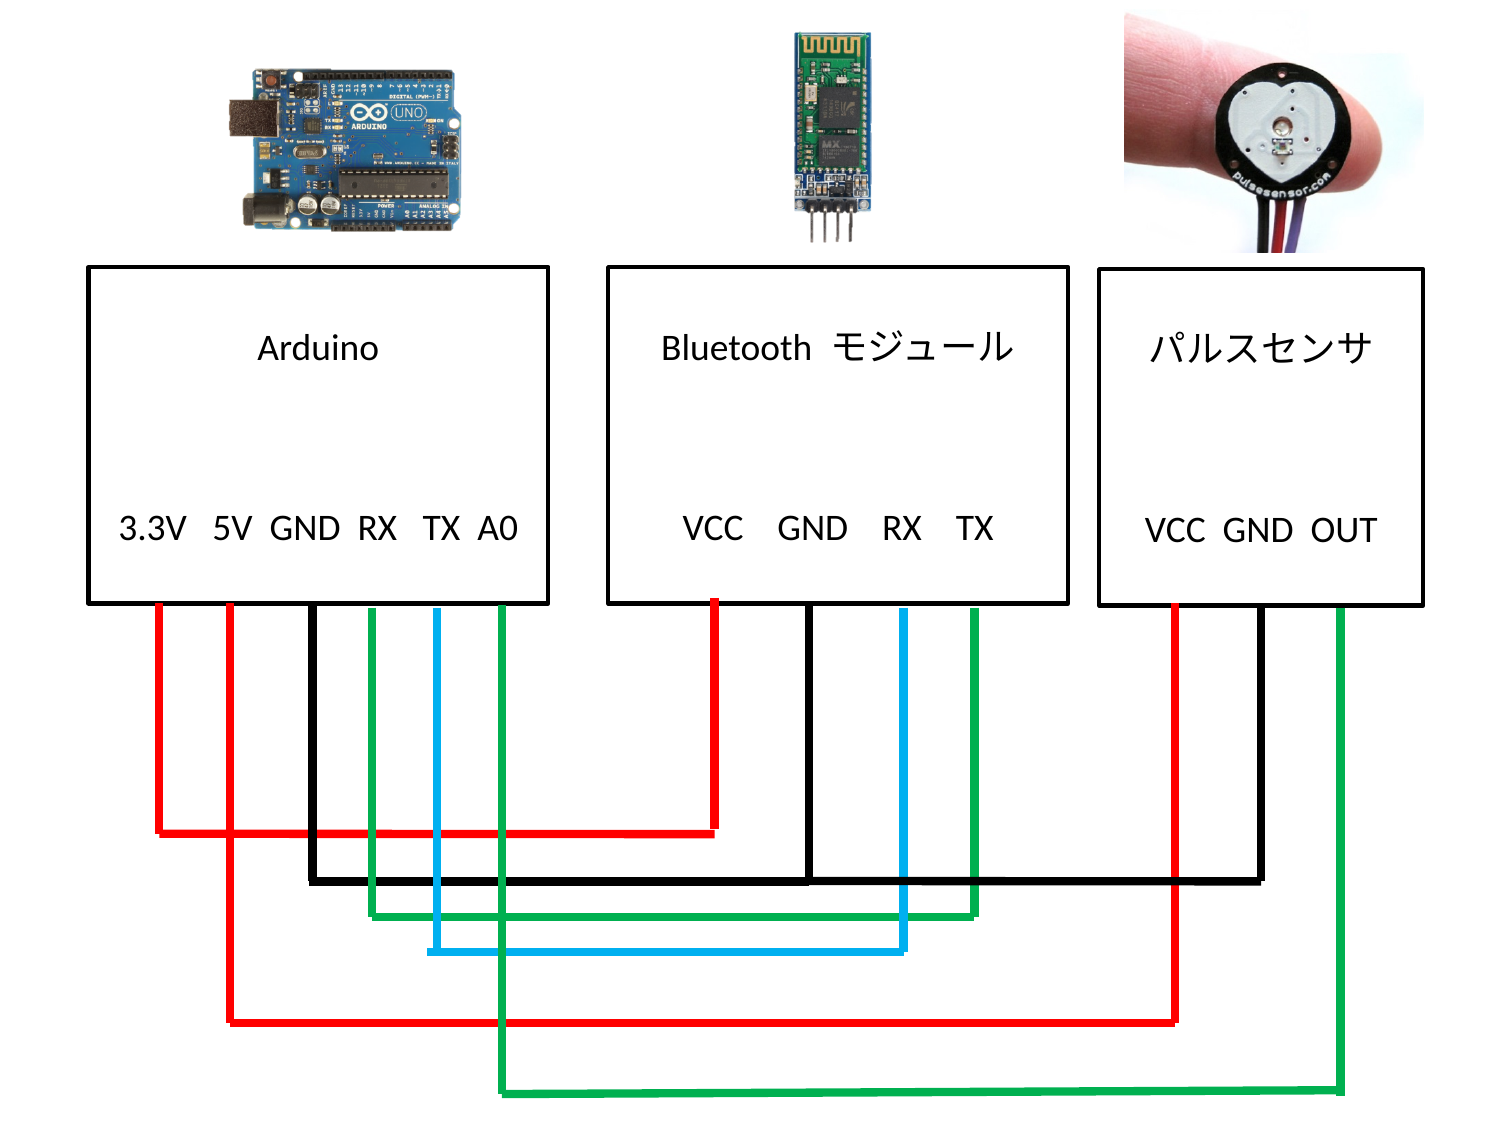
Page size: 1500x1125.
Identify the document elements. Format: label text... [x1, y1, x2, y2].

text_box Arduino 3.3V 5V GND RX TX A0 [86, 265, 550, 606]
picture [716, 20, 942, 245]
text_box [501, 1089, 1341, 1095]
picture [226, 68, 464, 232]
text_box Bluetooth モジュール VCC GND RX TX [606, 265, 1070, 606]
picture [1124, 9, 1424, 253]
text_box パルスセンサ VCC GND OUT [1097, 267, 1425, 608]
